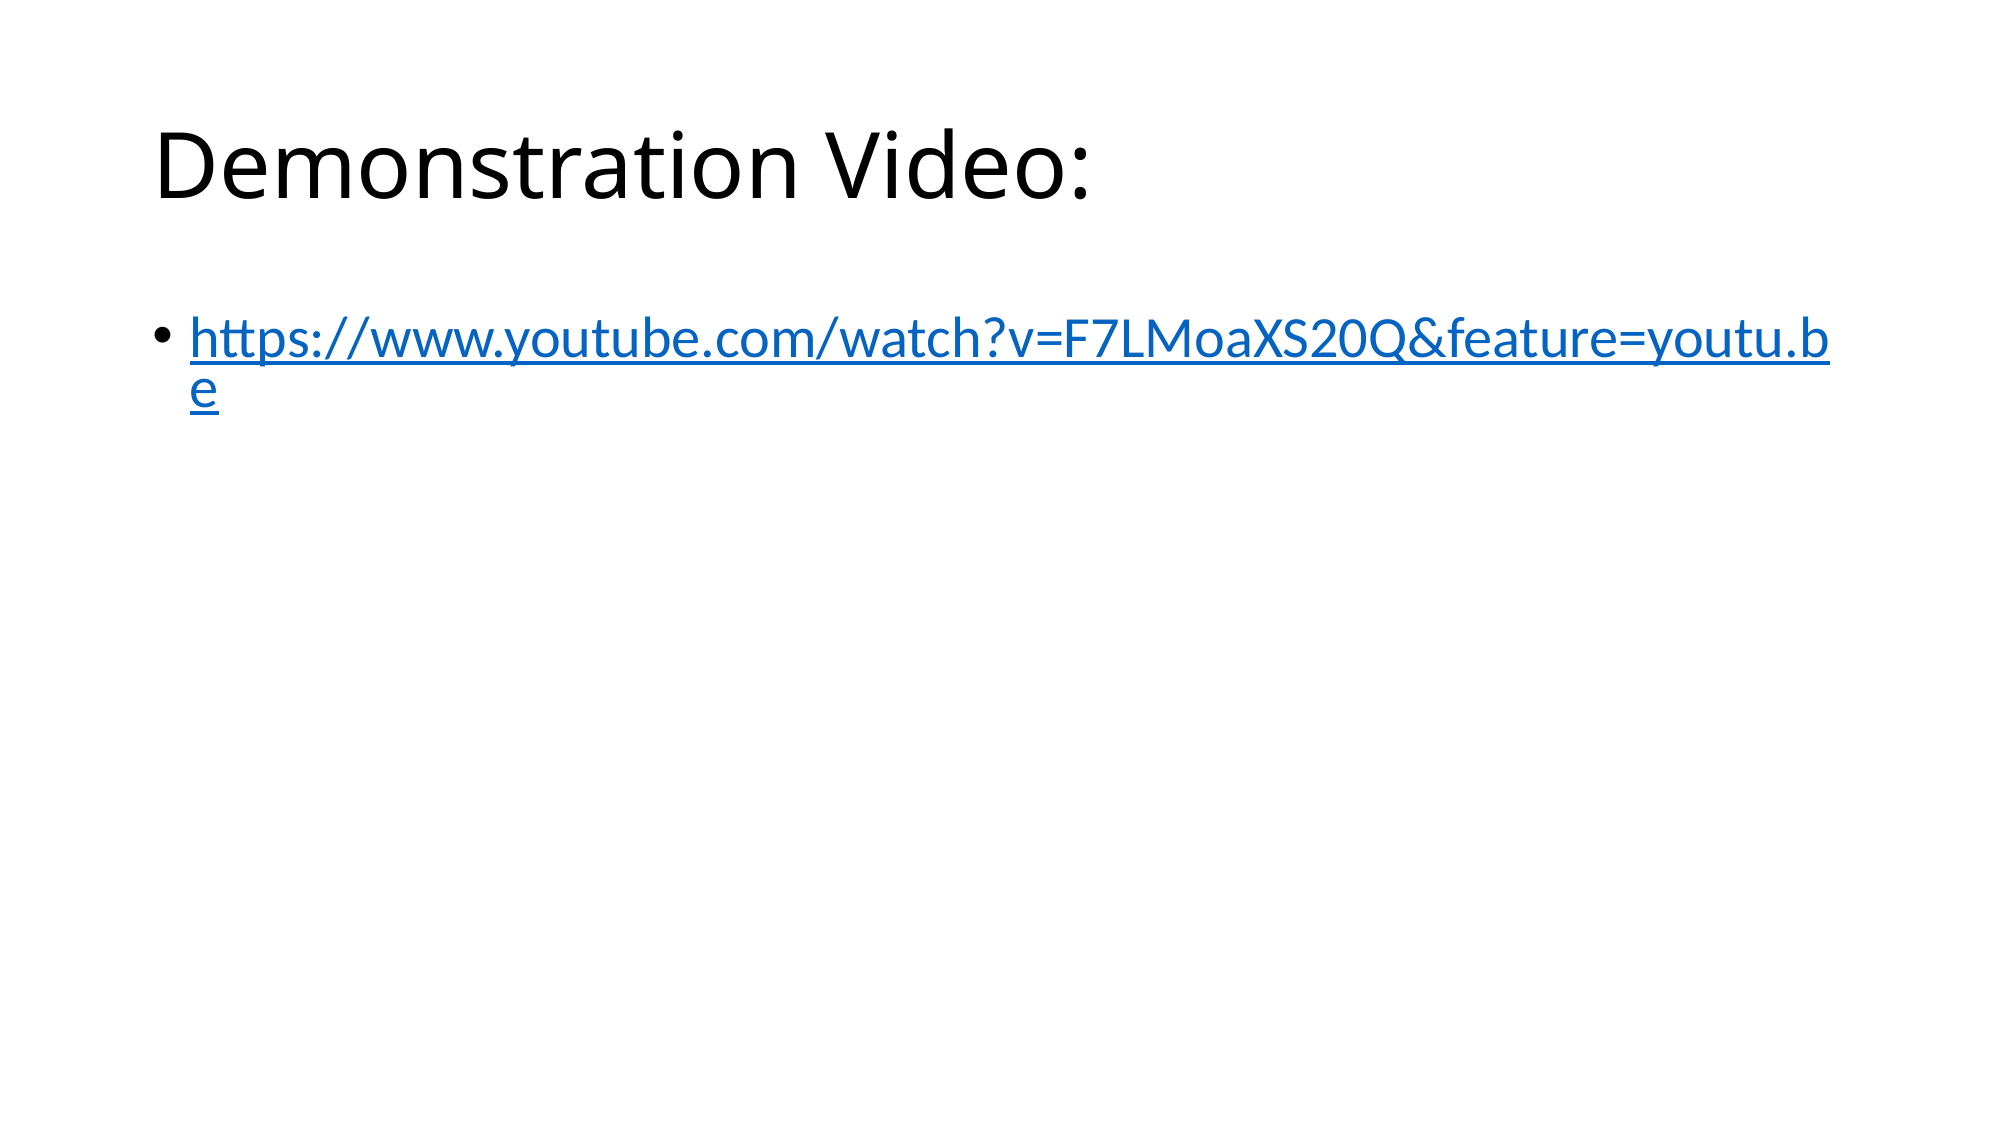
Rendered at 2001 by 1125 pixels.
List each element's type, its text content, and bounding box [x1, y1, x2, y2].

list https://www.youtube.com/watch?v=F7LMoaXS20Q&feature=youtu.be [137, 299, 1863, 1014]
title Demonstration Video: [137, 59, 1863, 278]
